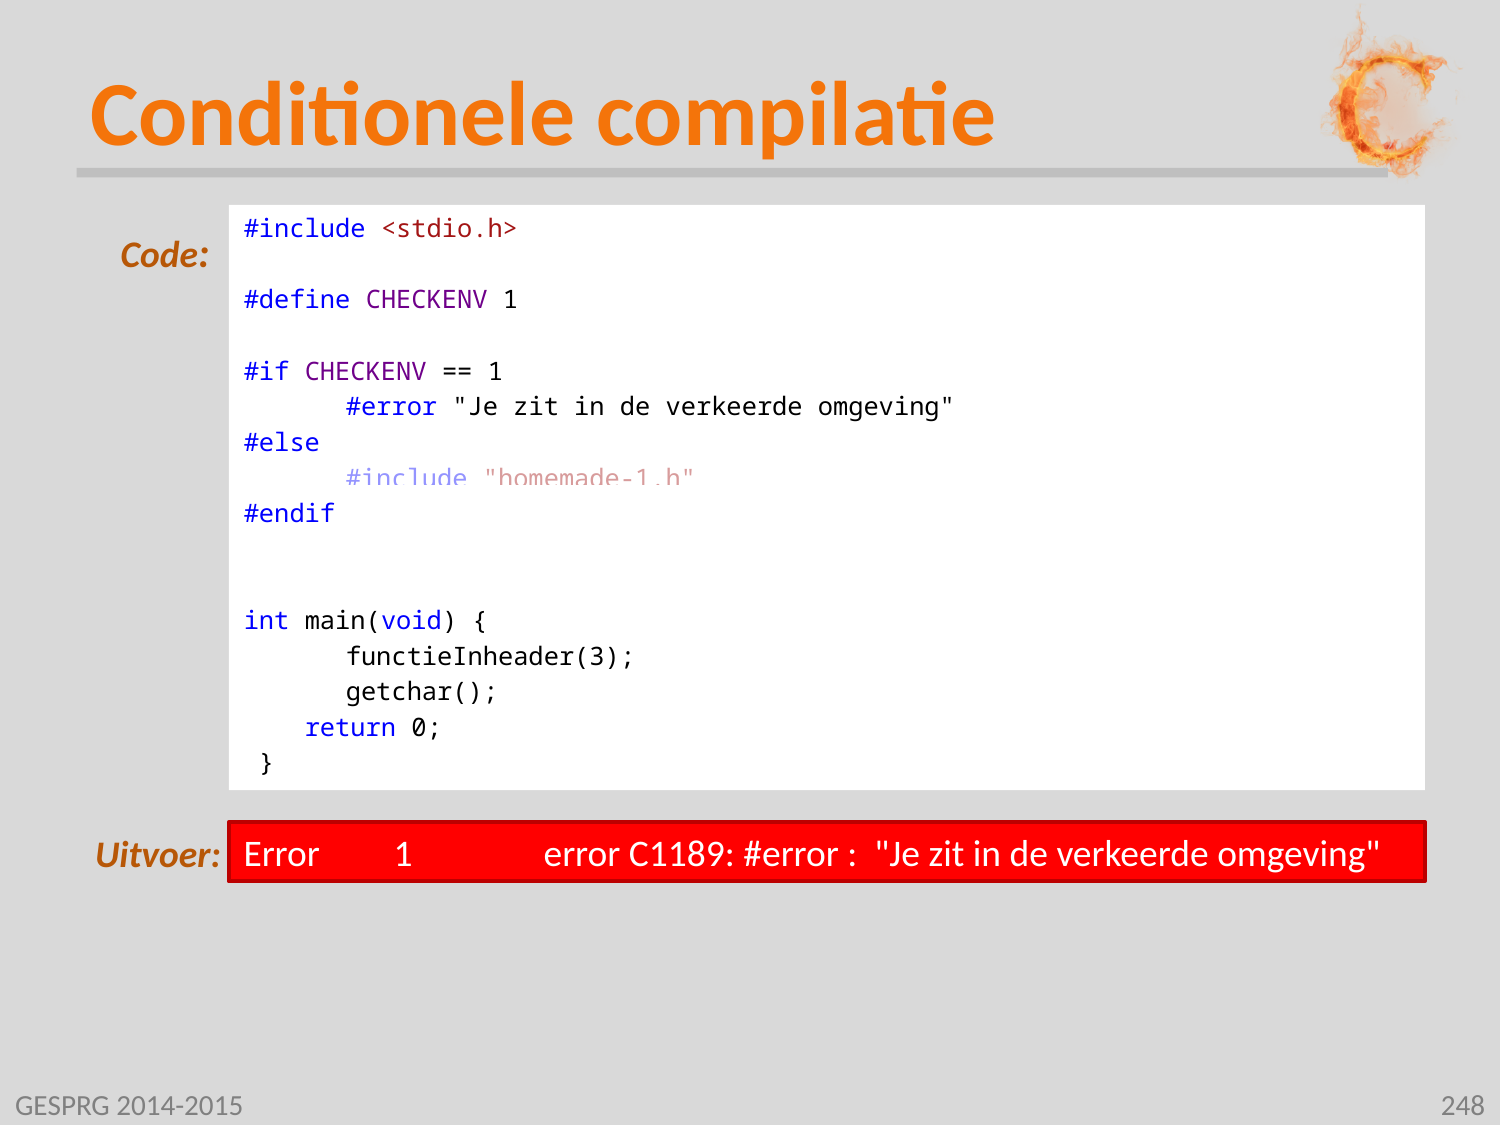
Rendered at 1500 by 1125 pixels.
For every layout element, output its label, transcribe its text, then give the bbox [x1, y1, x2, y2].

slide_number GESPRG 2014-2015 [0, 1082, 350, 1125]
title Conditionele compilatie [75, 45, 1425, 173]
picture [1316, 0, 1471, 185]
list #include <stdio.h> #define CHECKENV 1 #if CHECKENV == 1 #error "Je zit in de verkeerde omgeving" #else #include "homemade-1.h" #endif int main(void) { functieInheader(3); getchar(); return 0; } [228, 204, 1425, 791]
text_box Error 1 error C1189: #error : "Je zit in de verkeerde omgeving" [227, 820, 1427, 883]
slide_number 248 [1149, 1082, 1500, 1125]
text_box [287, 454, 799, 489]
